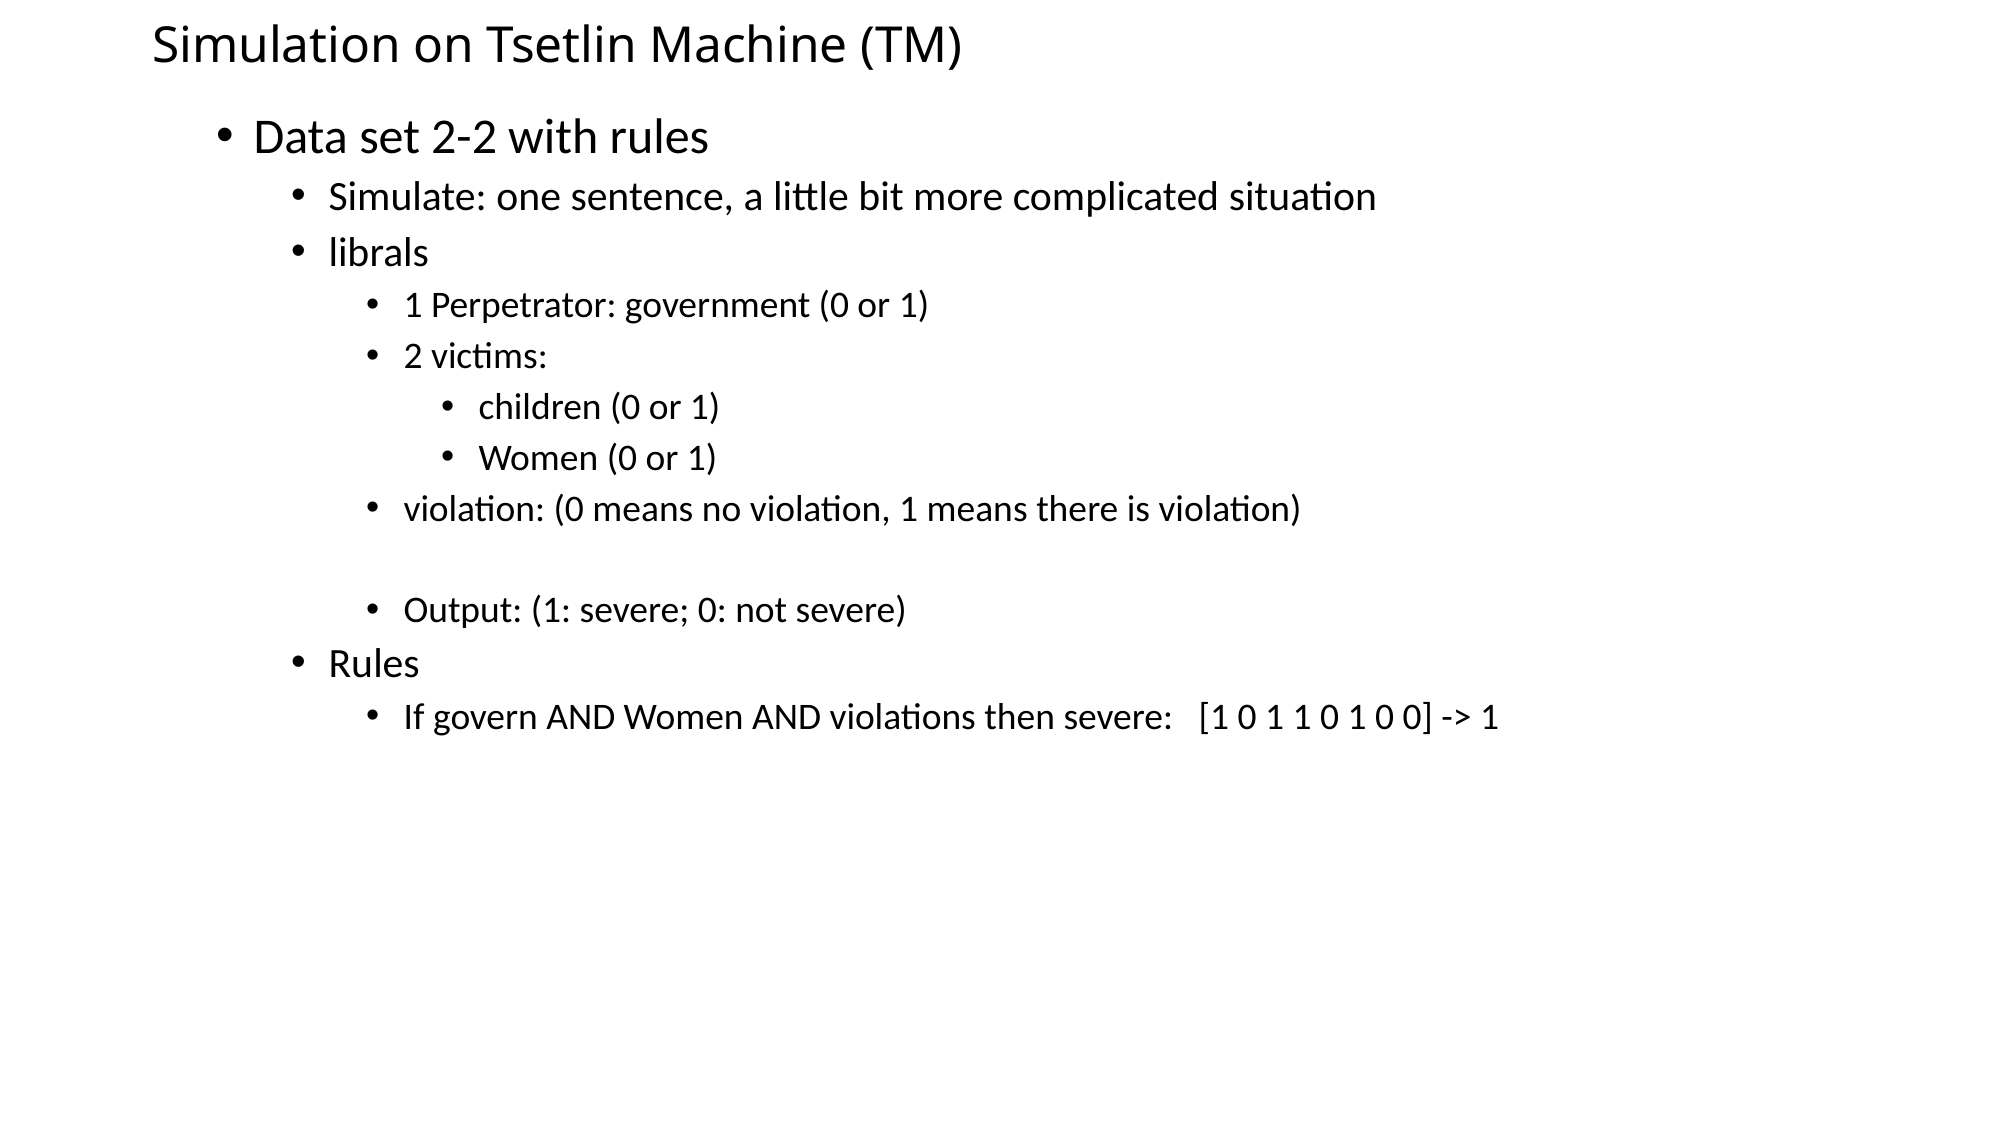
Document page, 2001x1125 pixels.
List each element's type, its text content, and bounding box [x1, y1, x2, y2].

list Data set 2-2 with rules Simulate: one sentence, a little bit more complicated situation librals 1 Perpetrator: government (0 or 1) 2 victims: children (0 or 1) Women (0 or 1) violation: (0 means no violation, 1 means there is violation) Output: (1: severe; 0: not severe) Rules If govern AND Women AND violations then severe: [1 0 1 1 0 1 0 0] -> 1 [125, 102, 1851, 1086]
title Simulation on Tsetlin Machine (TM) [137, 12, 1863, 81]
